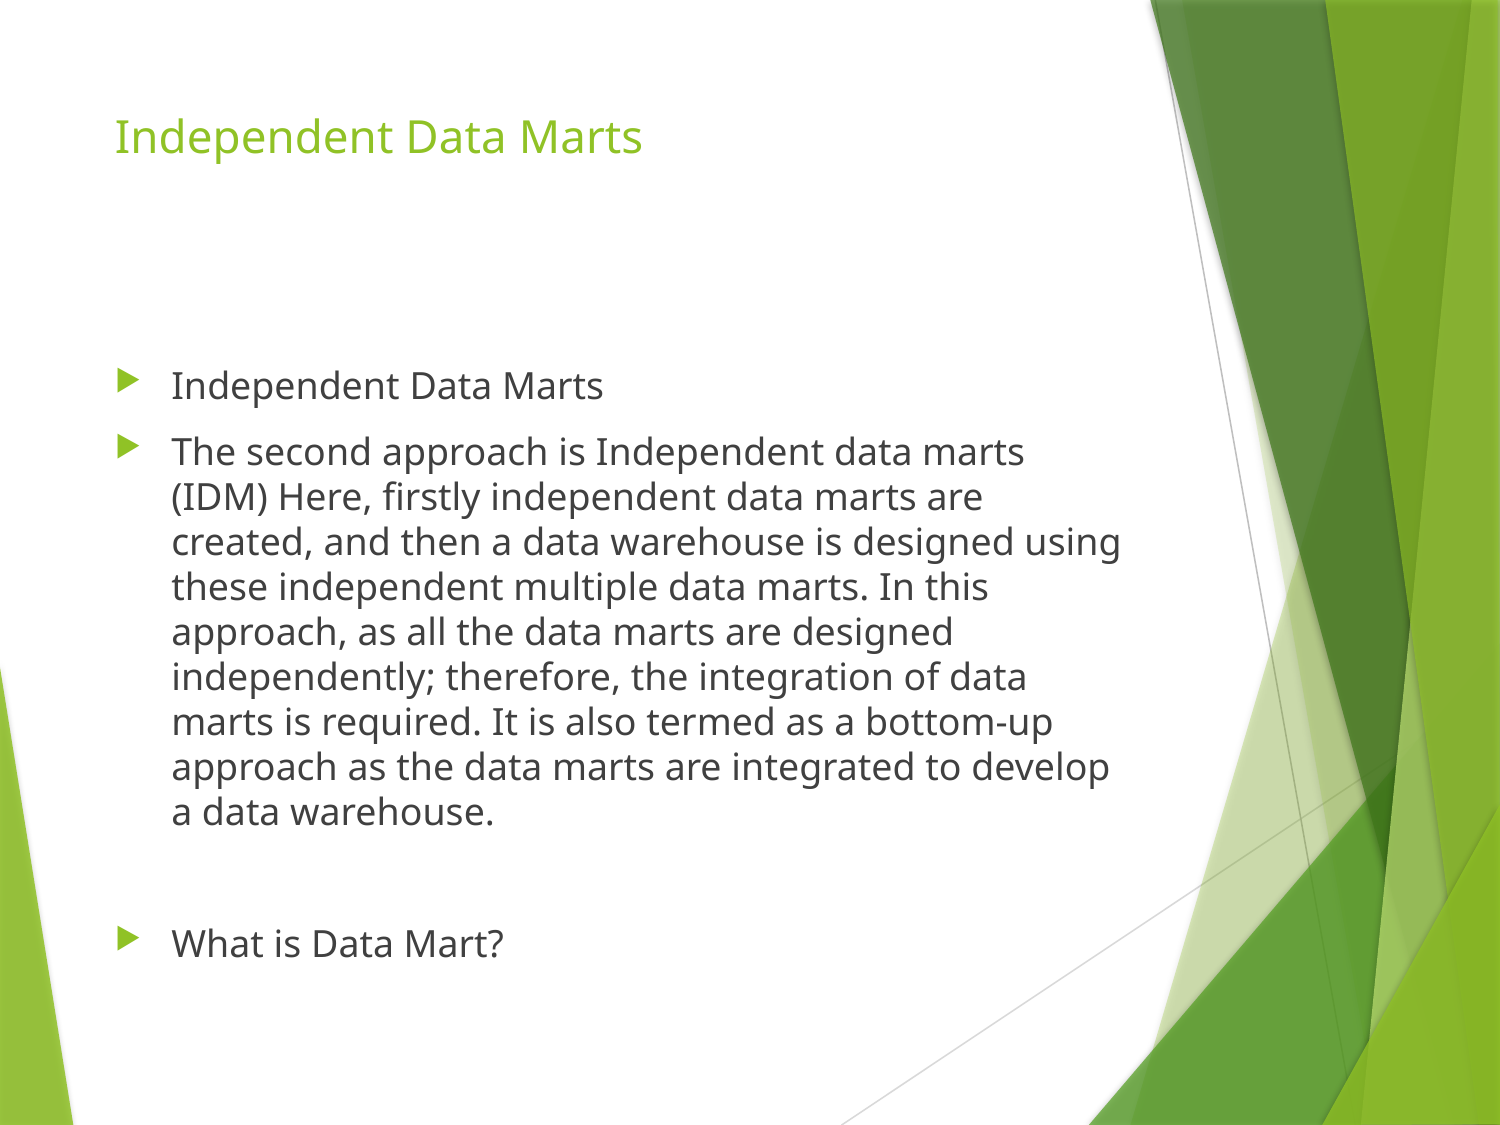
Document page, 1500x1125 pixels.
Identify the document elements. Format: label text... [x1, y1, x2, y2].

list Independent Data Marts The second approach is Independent data marts (IDM) Here, firstly independent data marts are created, and then a data warehouse is designed using these independent multiple data marts. In this approach, as all the data marts are designed independently; therefore, the integration of data marts is required. It is also termed as a bottom-up approach as the data marts are integrated to develop a data warehouse. What is Data Mart? [99, 354, 1142, 992]
title Independent Data Marts [99, 99, 1142, 225]
